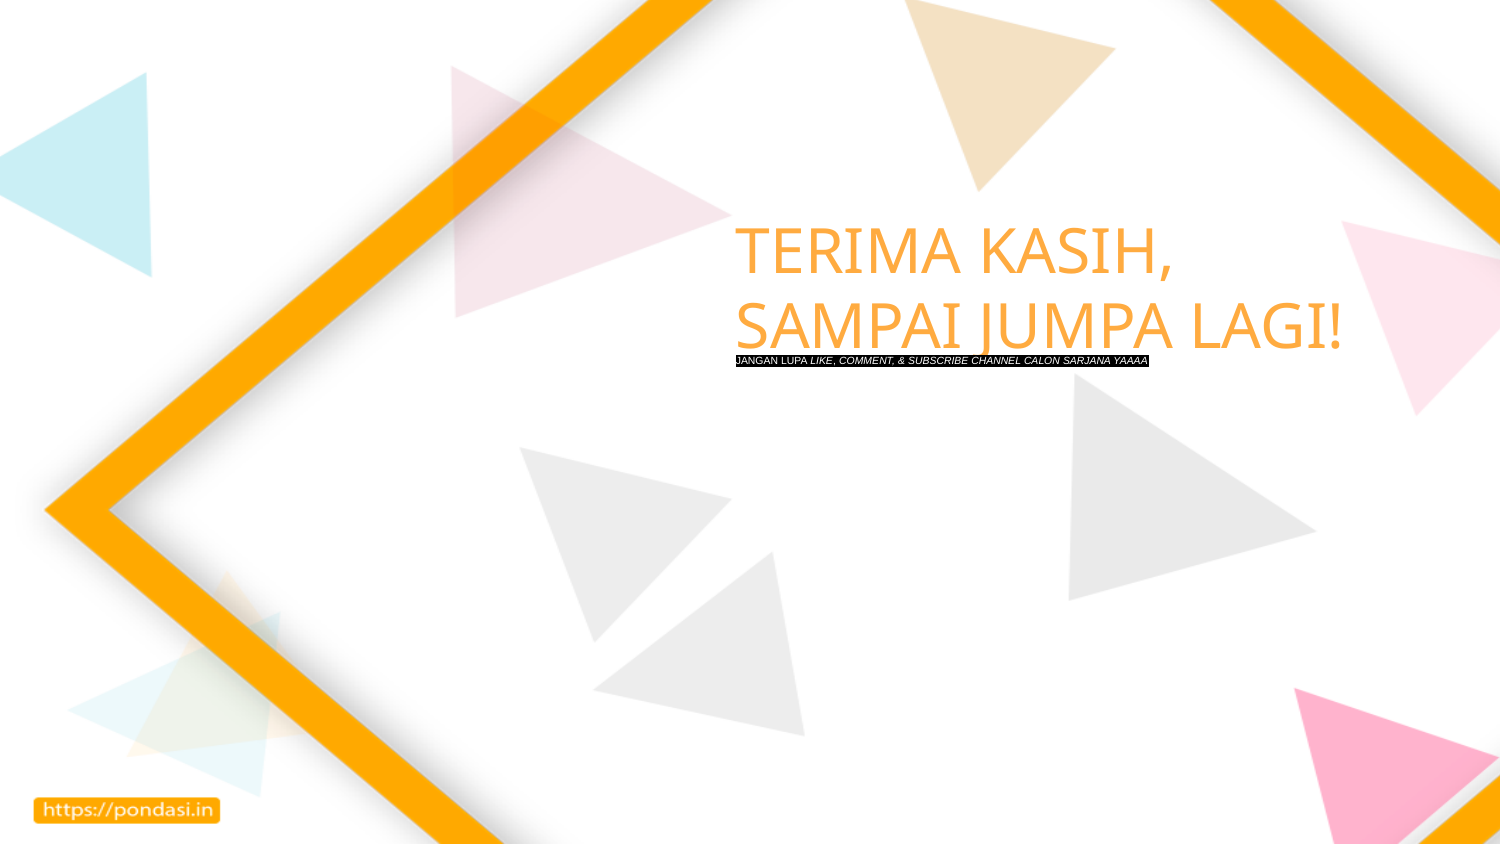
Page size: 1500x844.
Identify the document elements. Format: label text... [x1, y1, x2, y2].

text_box TERIMA KASIH, SAMPAI JUMPA LAGI! [720, 196, 1389, 274]
text_box JANGAN LUPA LIKE, COMMENT, & SUBSCRIBE CHANNEL CALON SARJANA YAAAA [720, 338, 1361, 381]
picture [0, 0, 1500, 844]
